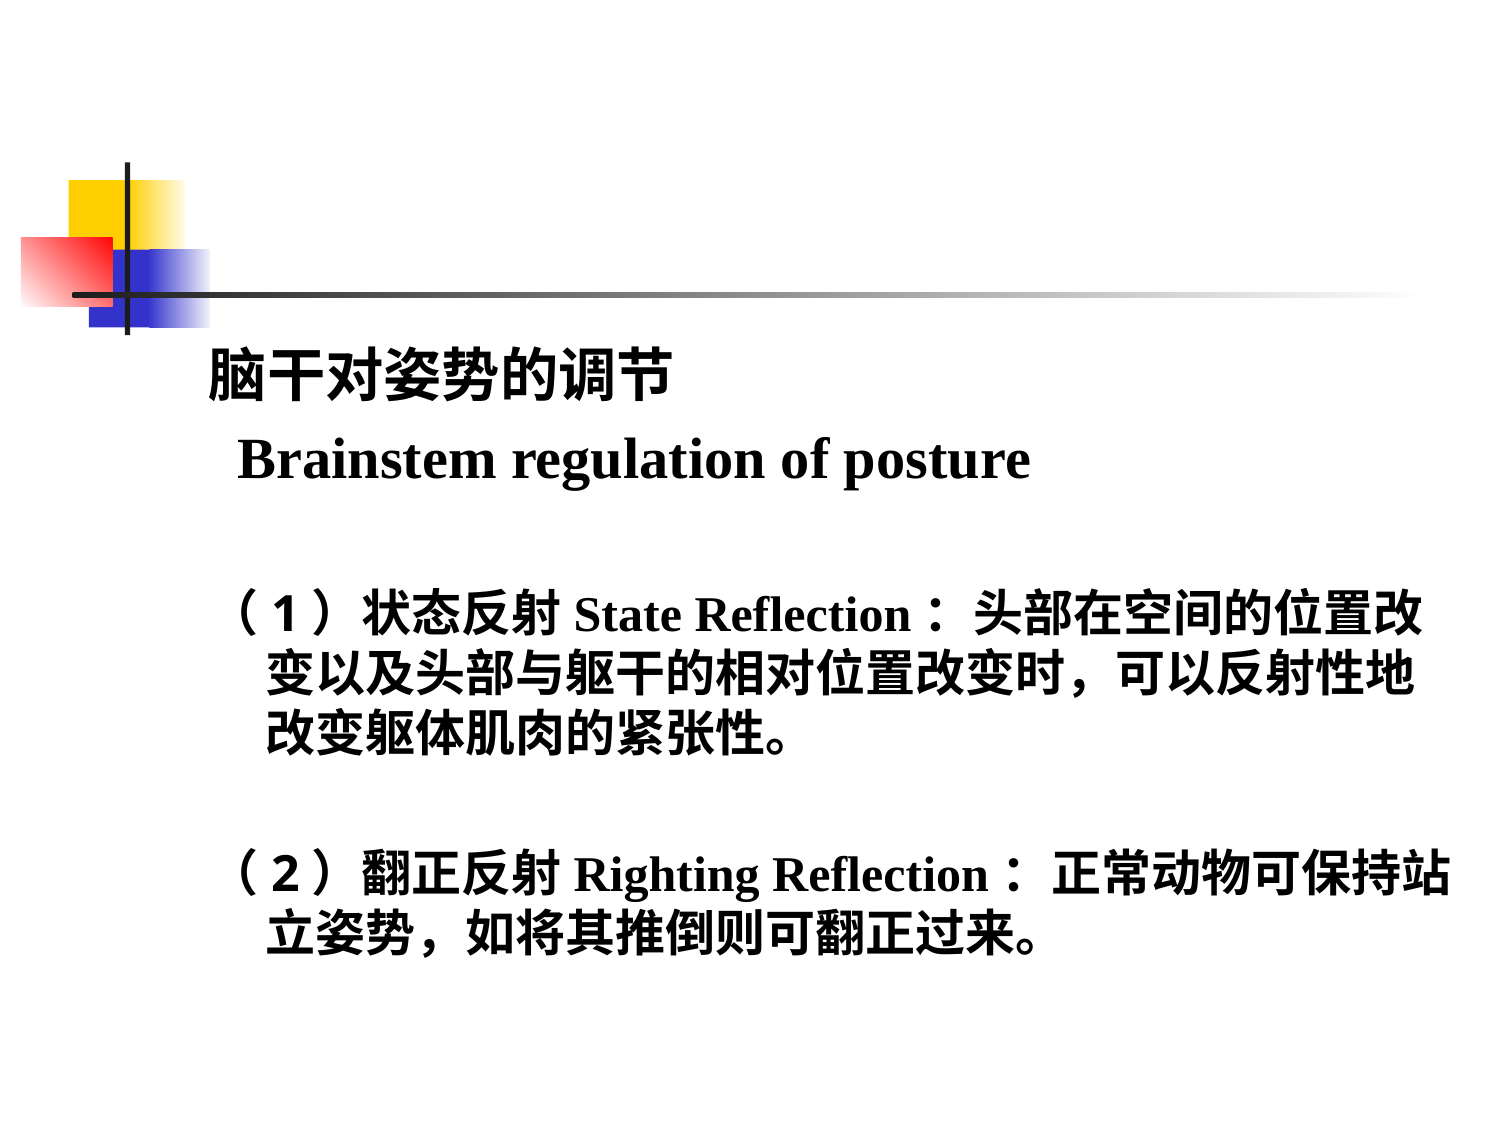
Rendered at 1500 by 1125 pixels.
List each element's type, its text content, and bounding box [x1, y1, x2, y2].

list 脑干对姿势的调节 Brainstem regulation of posture （1）状态反射State Reflection：头部在空间的位置改变以及头部与躯干的相对位置改变时，可以反射性地改变躯体肌肉的紧张性。 （2）翻正反射Righting Reflection：正常动物可保持站立姿势，如将其推倒则可翻正过来。 [193, 330, 1470, 1007]
